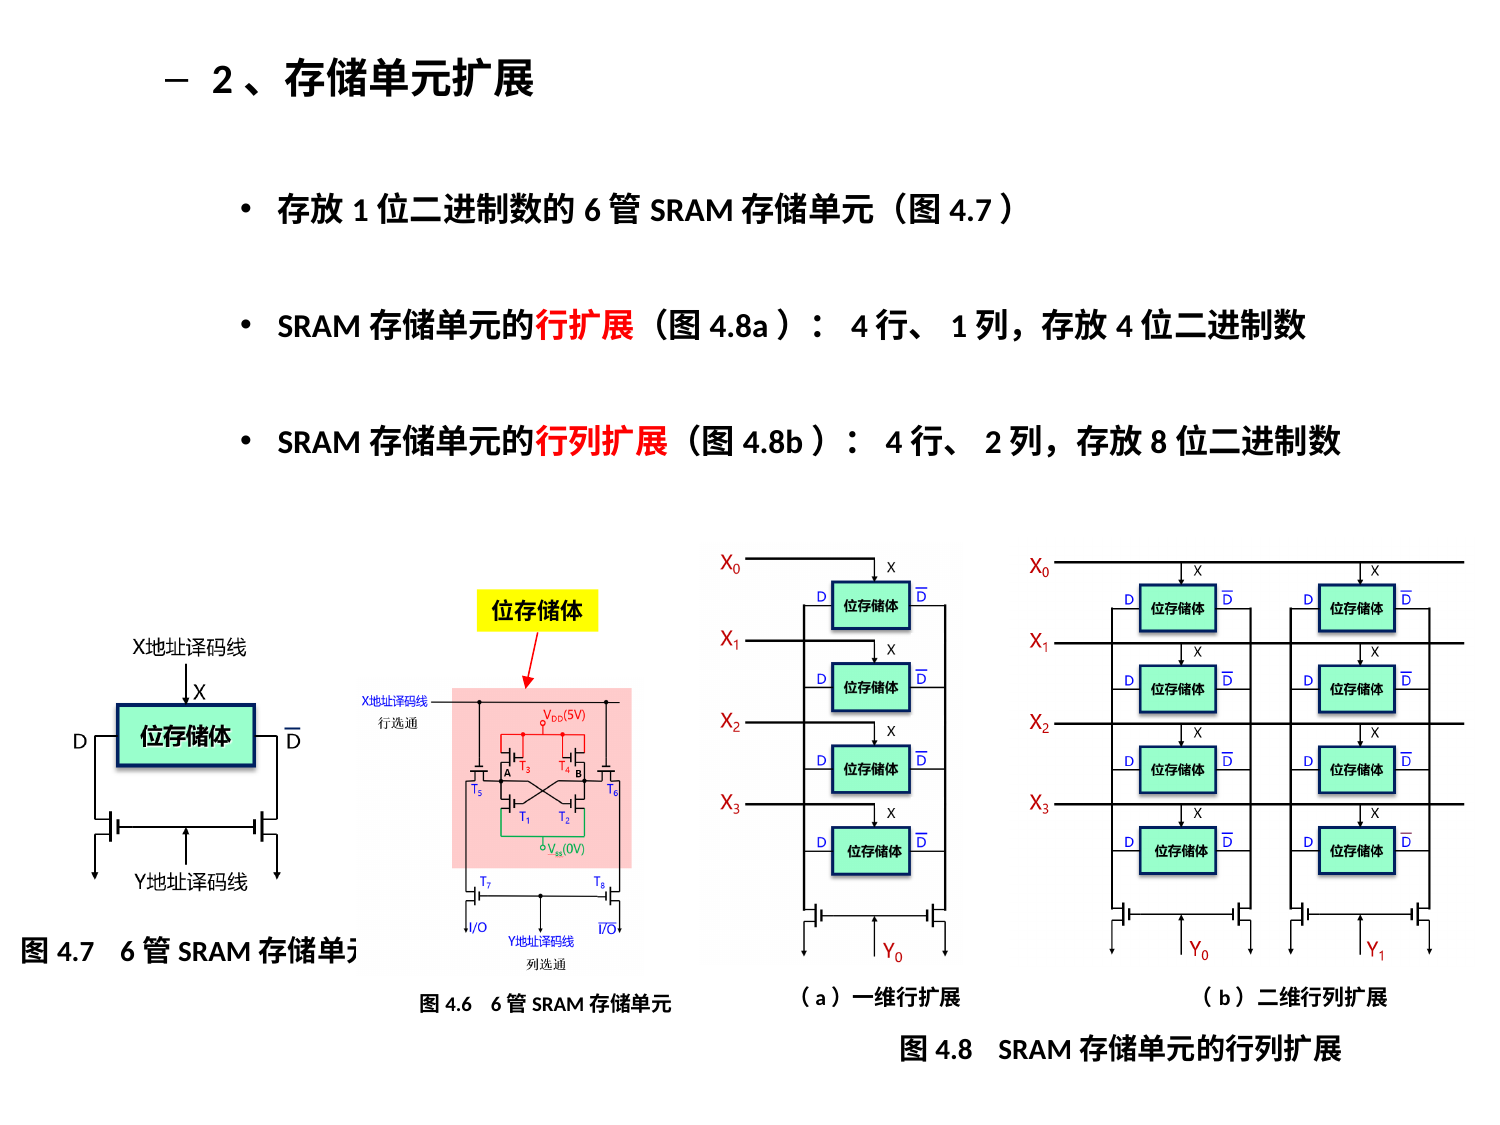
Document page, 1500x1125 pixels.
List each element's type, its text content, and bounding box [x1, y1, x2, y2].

list 2、存储单元扩展 存放1位二进制数的6管SRAM存储单元（图4.7） SRAM存储单元的行扩展（图4.8a）：4行、1列，存放4位二进制数 SRAM存储单元的行列扩展（图4.8b）：4行、2列，存放8位二进制数 [75, 44, 1425, 787]
text_box 图4.8 SRAM存储单元的行列扩展 [884, 1023, 1358, 1073]
picture [1009, 537, 1475, 967]
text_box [17, 622, 351, 977]
text_box （a）一维行扩展 （b）二维行列扩展 [773, 976, 1471, 1018]
picture [699, 541, 963, 965]
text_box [356, 589, 680, 1024]
